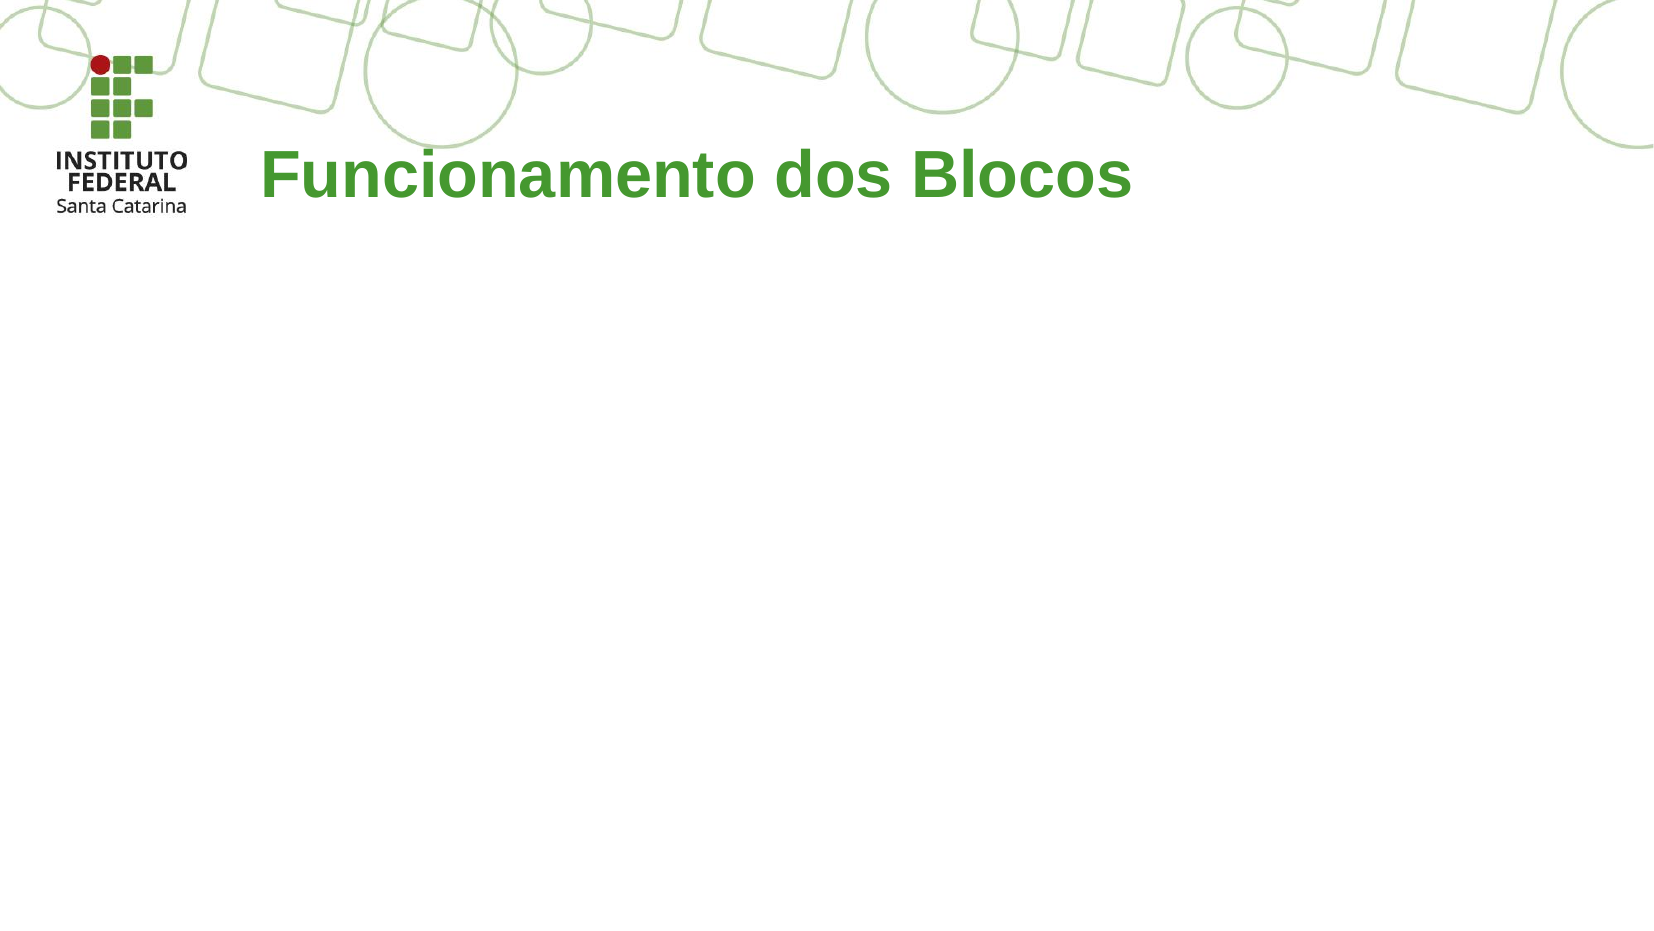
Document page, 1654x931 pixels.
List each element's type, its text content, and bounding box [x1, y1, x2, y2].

picture [0, 0, 1654, 931]
title Funcionamento dos Blocos [259, 132, 1571, 208]
